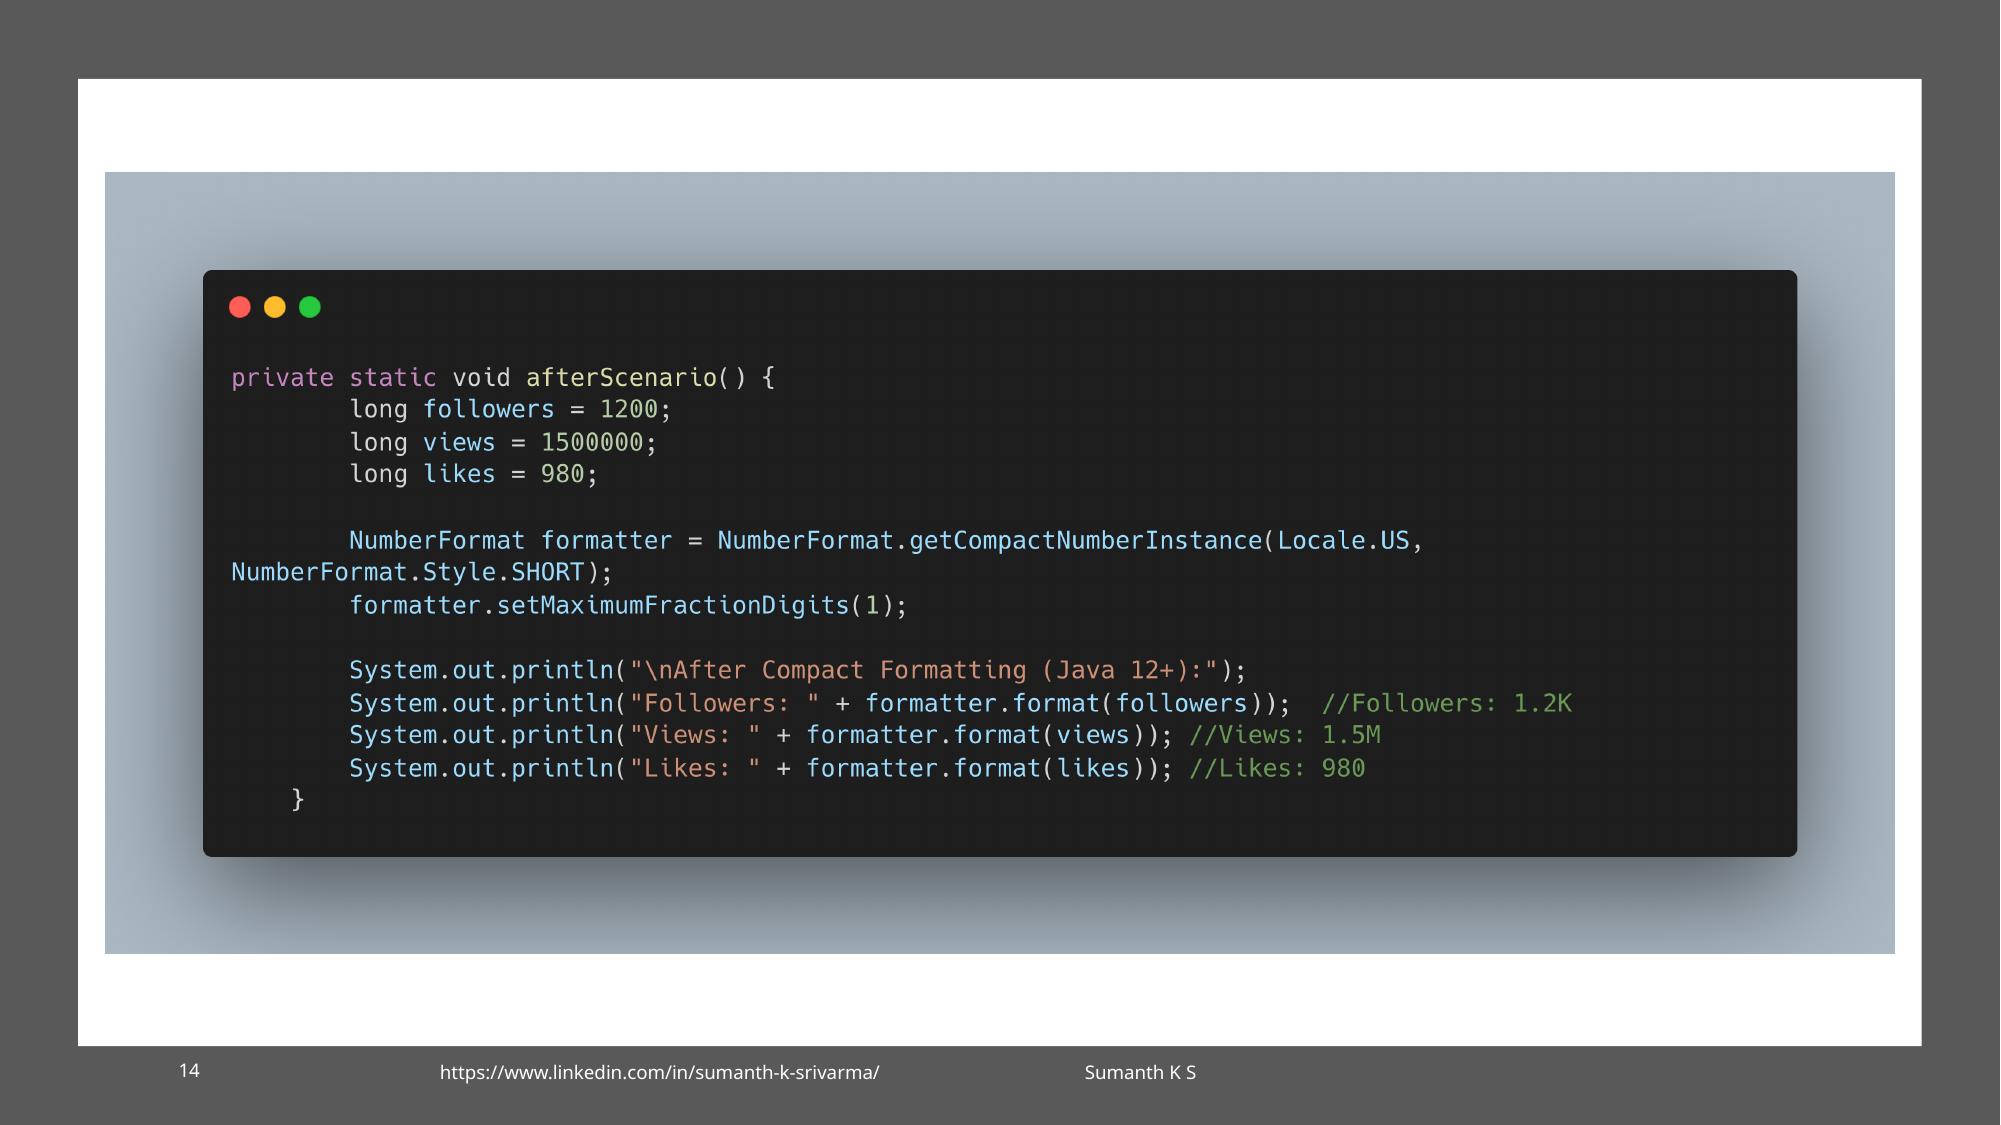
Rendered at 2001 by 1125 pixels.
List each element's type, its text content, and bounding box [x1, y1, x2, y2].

picture [105, 170, 1895, 955]
text_box [0, 0, 2000, 1125]
slide_number 14 [87, 1041, 216, 1103]
text_box [77, 77, 1923, 1048]
footer https://www.linkedin.com/in/sumanth-k-srivarma/ Sumanth K S [424, 1042, 1675, 1103]
